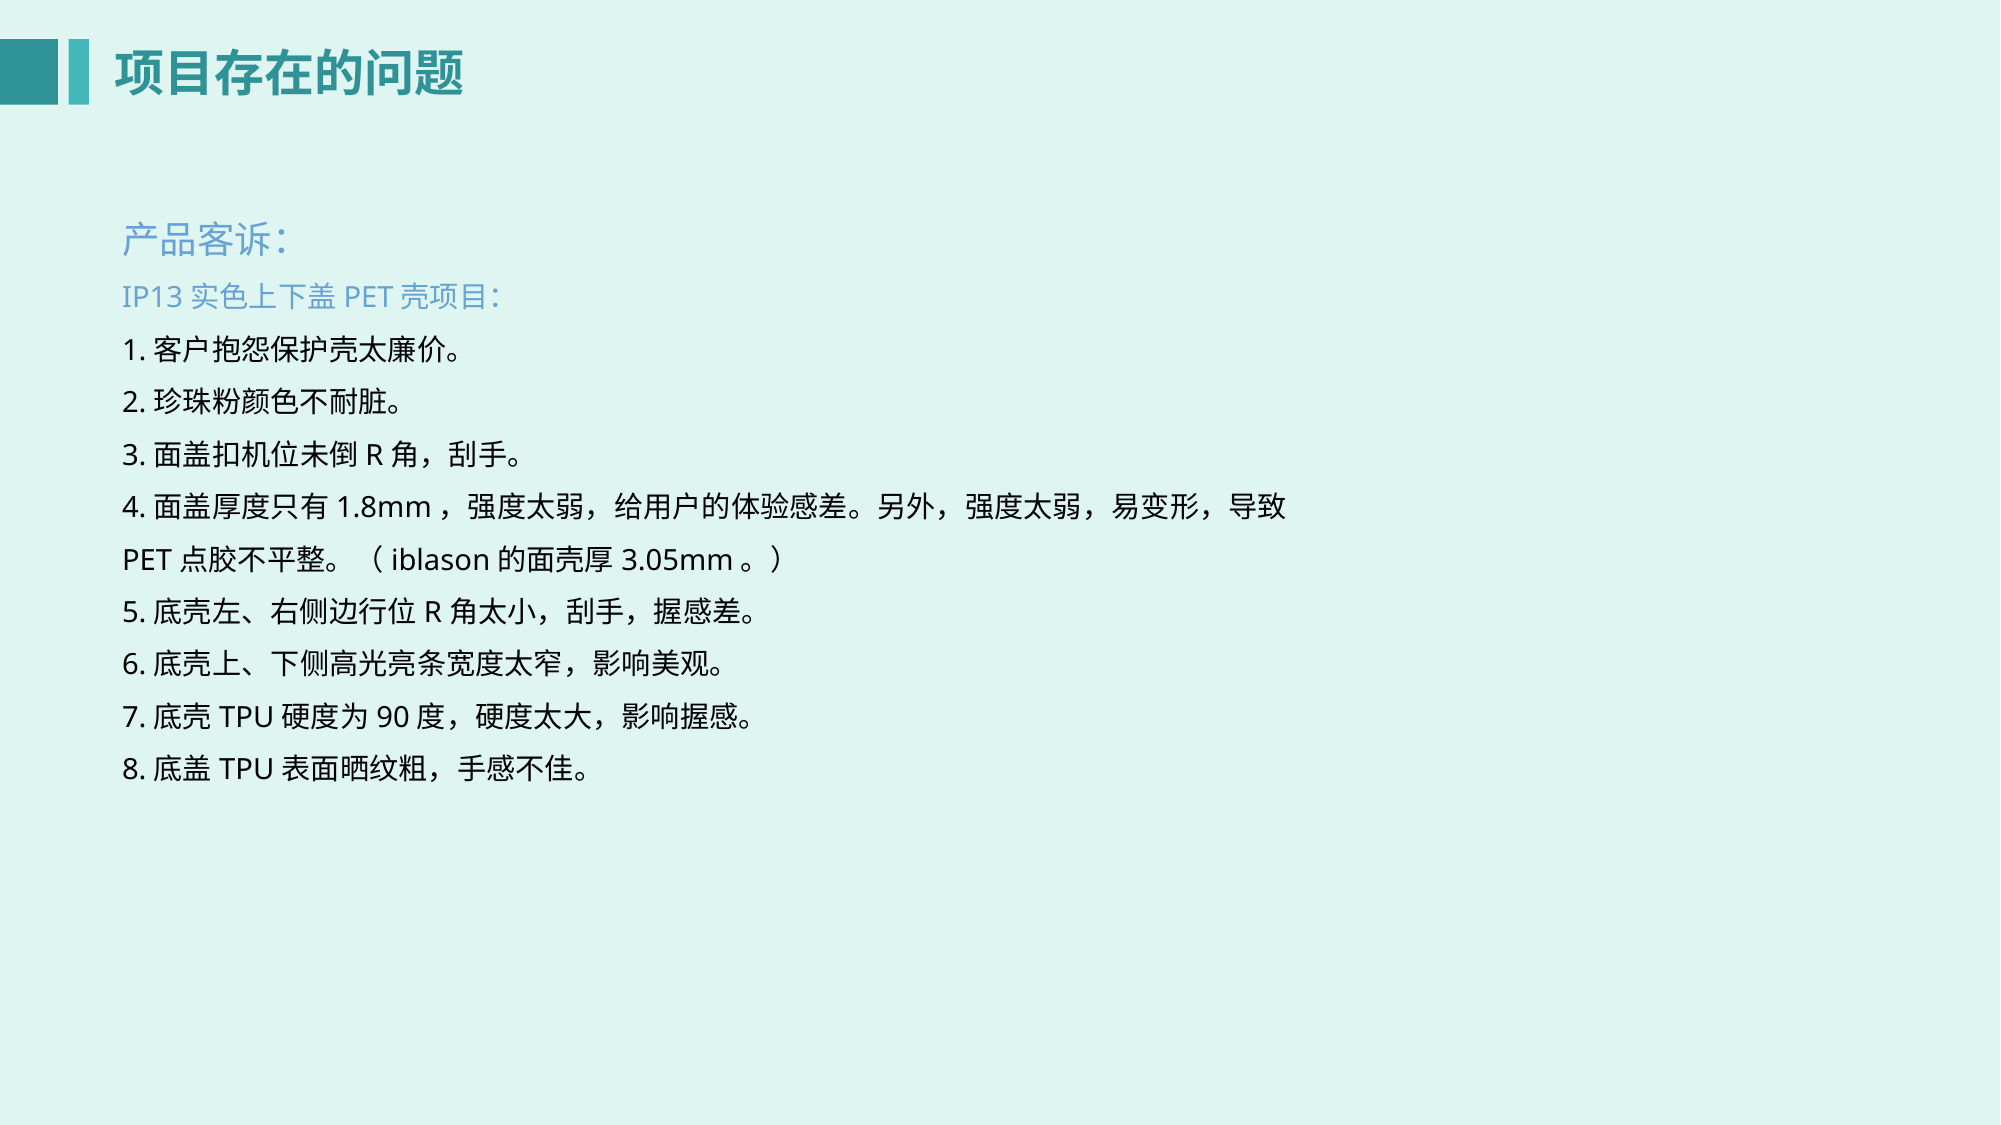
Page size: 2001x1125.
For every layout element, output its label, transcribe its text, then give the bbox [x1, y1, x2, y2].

text_box 项目存在的问题 [99, 34, 542, 109]
text_box [0, 39, 58, 105]
text_box 产品客诉： IP13实色上下盖PET壳项目： 1.客户抱怨保护壳太廉价。 2.珍珠粉颜色不耐脏。 3.面盖扣机位未倒R角，刮手。 4.面盖厚度只有1.8mm，强度太弱，给用户的体验感差。另外，强度太弱，易变形，导致PET点胶不平整。（iblason的面壳厚3.05mm。） 5.底壳左、右侧边行位R角太小，刮手，握感差。 6.底壳上、下侧高光亮条宽度太窄，影响美观。 7.底壳TPU硬度为90度，硬度太大，影响握感。 8.底盖TPU表面晒纹粗，手感不佳。 [107, 186, 1335, 793]
text_box [68, 39, 89, 105]
